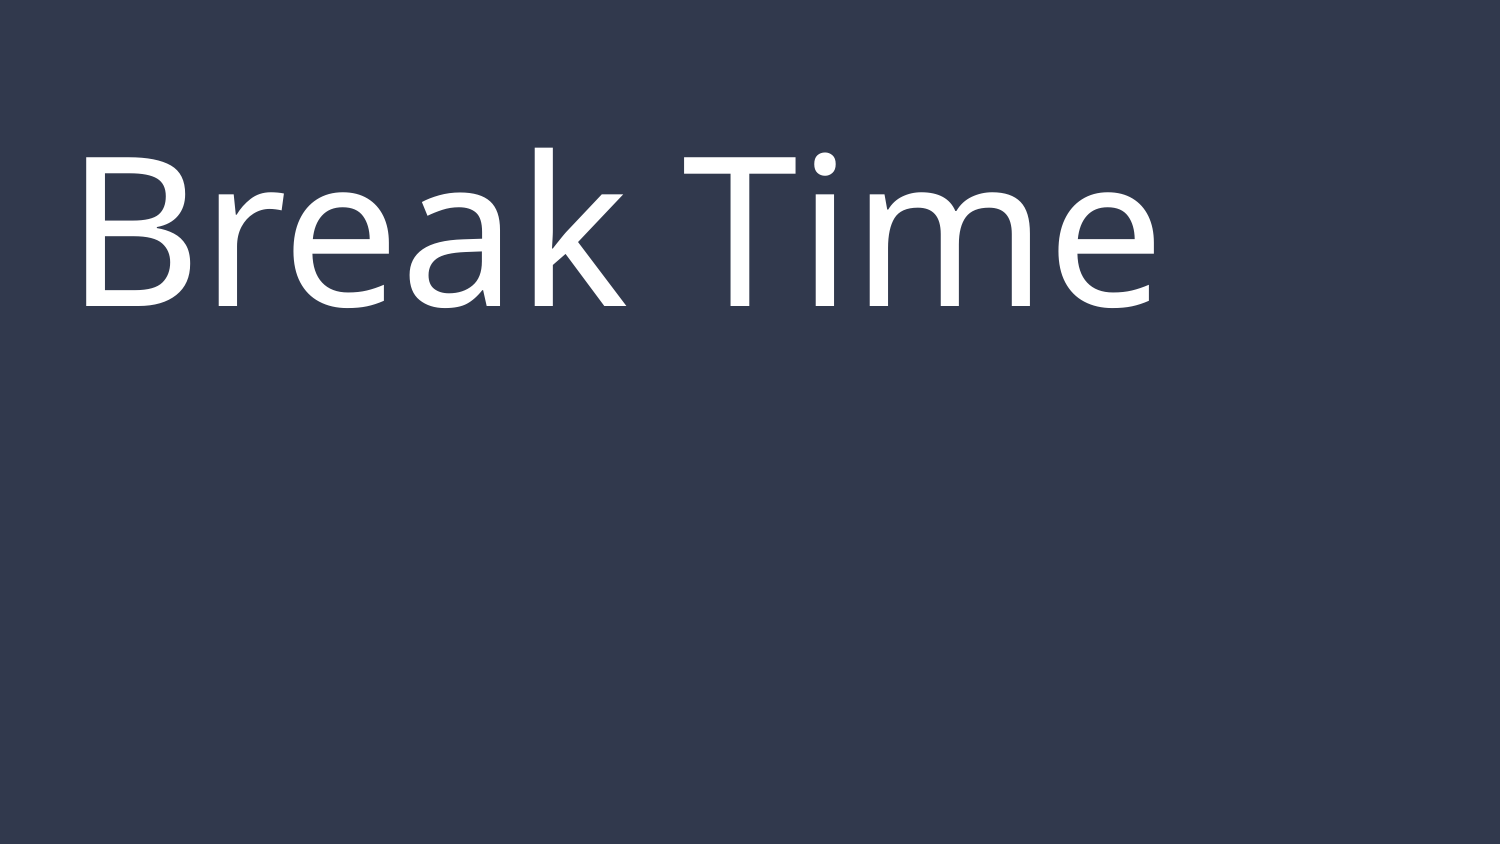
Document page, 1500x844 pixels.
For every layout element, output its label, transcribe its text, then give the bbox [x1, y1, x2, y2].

title Break Time [51, 136, 1426, 363]
